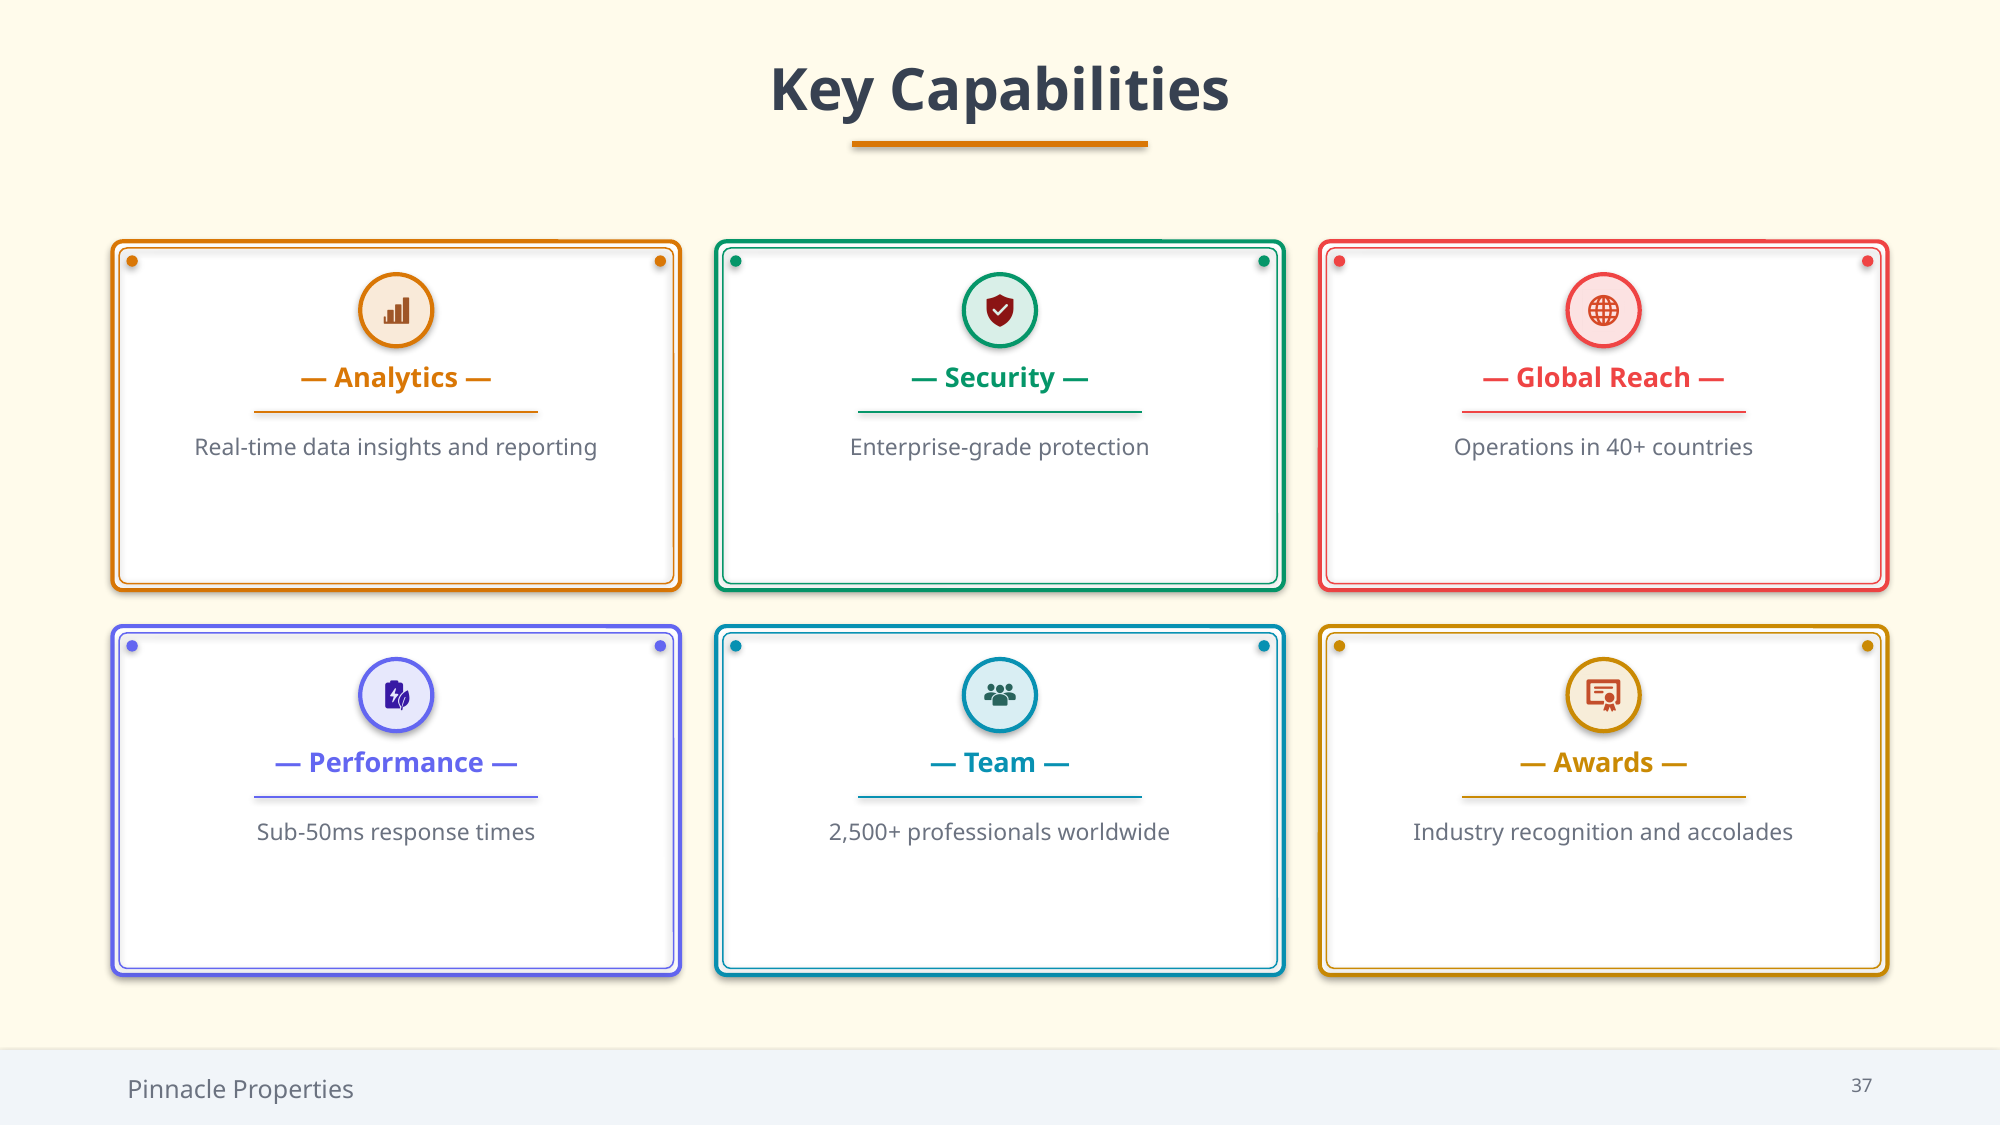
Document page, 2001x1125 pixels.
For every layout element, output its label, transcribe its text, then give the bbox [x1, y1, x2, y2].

text_box [125, 639, 139, 653]
text_box [111, 625, 681, 976]
text_box [729, 254, 743, 268]
picture [978, 673, 1022, 717]
text_box [1325, 632, 1882, 970]
text_box 2,500+ professionals worldwide [729, 810, 1271, 853]
text_box [1257, 254, 1271, 268]
text_box [1566, 273, 1641, 348]
text_box [1861, 254, 1875, 268]
text_box [715, 625, 1285, 976]
text_box [1566, 658, 1641, 732]
text_box [729, 639, 743, 653]
text_box Sub-50ms response times [125, 810, 667, 853]
text_box [722, 632, 1279, 970]
text_box 37 [1821, 1066, 1888, 1104]
text_box [1319, 240, 1889, 591]
picture [375, 673, 418, 717]
text_box Industry recognition and accolades [1332, 810, 1875, 853]
text_box — Awards — [1329, 737, 1878, 785]
text_box [125, 254, 139, 268]
text_box [1257, 639, 1271, 653]
text_box [1861, 639, 1875, 653]
picture [375, 289, 418, 332]
text_box [1325, 247, 1882, 585]
text_box [111, 240, 681, 591]
text_box [359, 273, 434, 348]
text_box [653, 639, 667, 653]
text_box — Analytics — [122, 352, 671, 401]
text_box [1333, 254, 1346, 268]
text_box Operations in 40+ countries [1332, 425, 1875, 468]
text_box [1333, 639, 1346, 653]
text_box [359, 658, 434, 732]
text_box — Security — [725, 352, 1274, 401]
text_box [963, 273, 1037, 348]
text_box Key Capabilities [112, 45, 1888, 130]
text_box [118, 632, 675, 970]
text_box [715, 240, 1285, 591]
picture [978, 289, 1022, 332]
text_box Pinnacle Properties [112, 1066, 605, 1112]
text_box Enterprise-grade protection [729, 425, 1271, 468]
text_box — Global Reach — [1329, 352, 1878, 401]
picture [1582, 673, 1625, 717]
text_box — Performance — [122, 737, 671, 785]
text_box — Team — [725, 737, 1274, 785]
text_box [963, 658, 1037, 732]
text_box [0, 0, 2000, 1049]
text_box [1319, 625, 1889, 976]
text_box Real-time data insights and reporting [125, 425, 667, 468]
text_box [653, 254, 667, 268]
text_box [0, 1049, 2000, 1125]
picture [1582, 289, 1625, 332]
text_box [118, 247, 675, 585]
text_box [722, 247, 1279, 585]
